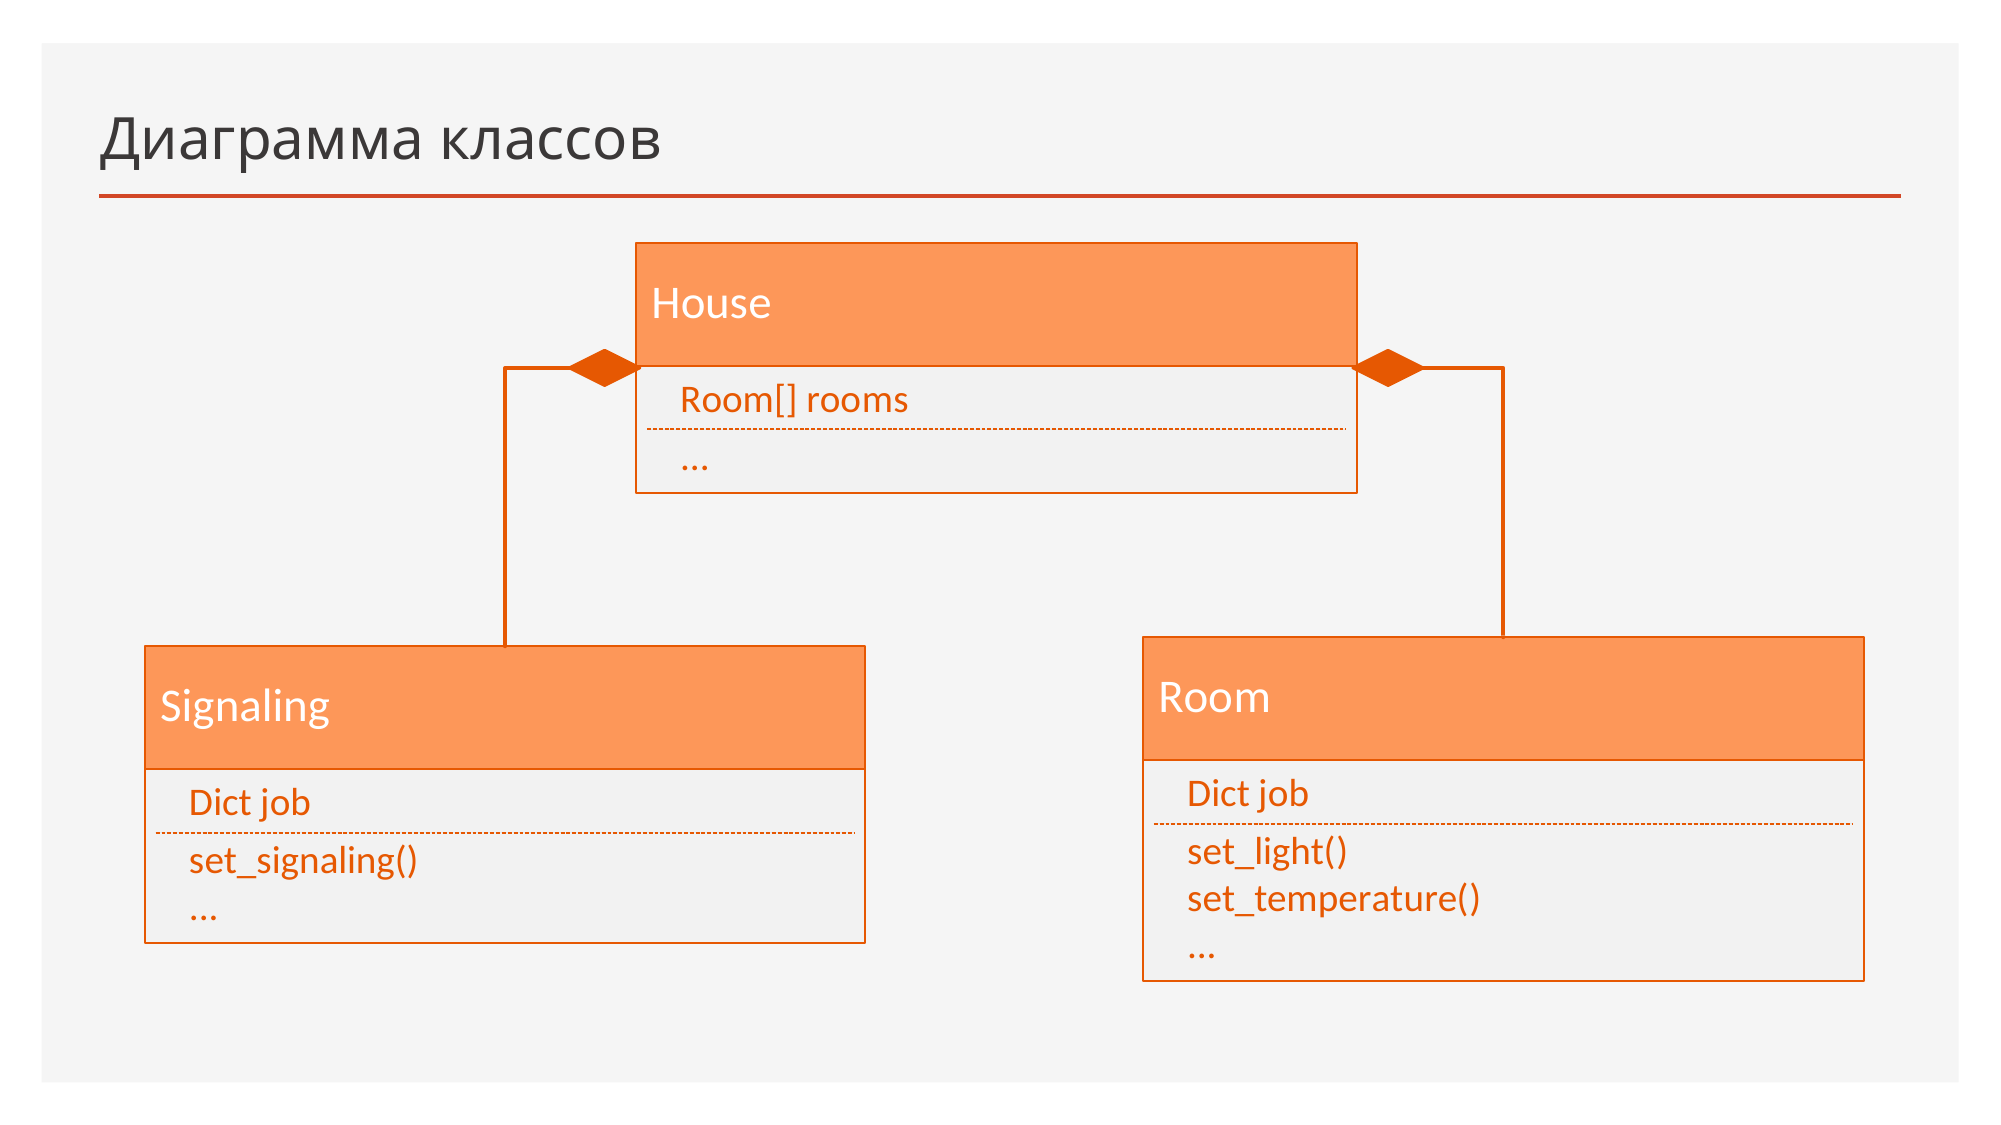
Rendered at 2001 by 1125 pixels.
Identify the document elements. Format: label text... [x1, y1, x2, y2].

picture [132, 237, 1868, 992]
title Диаграмма классов [85, 73, 1901, 179]
